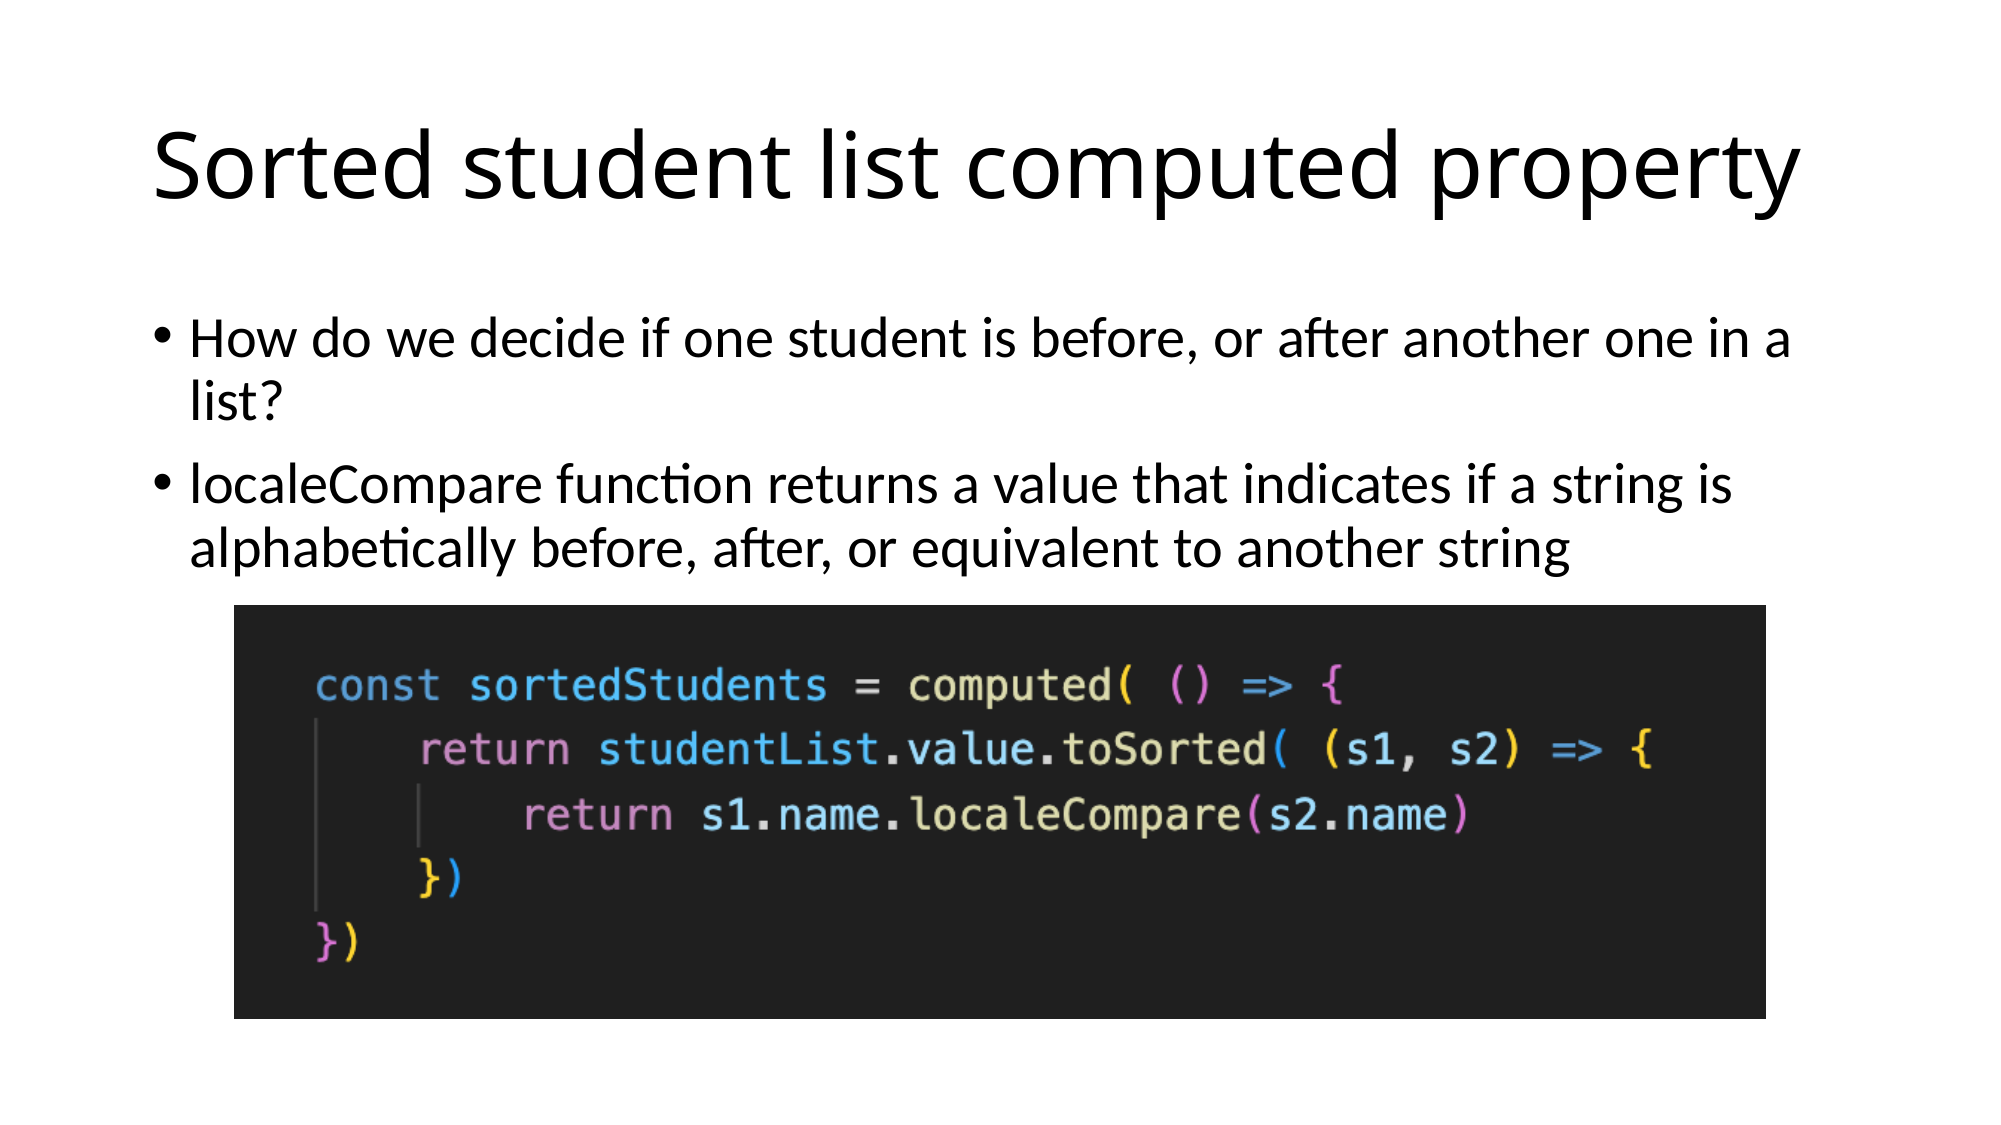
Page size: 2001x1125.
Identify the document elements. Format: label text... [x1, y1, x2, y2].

list How do we decide if one student is before, or after another one in a list? localeCompare function returns a value that indicates if a string is alphabetically before, after, or equivalent to another string [137, 299, 1836, 1014]
title Sorted student list computed property [137, 59, 1863, 278]
picture [234, 605, 1766, 1019]
